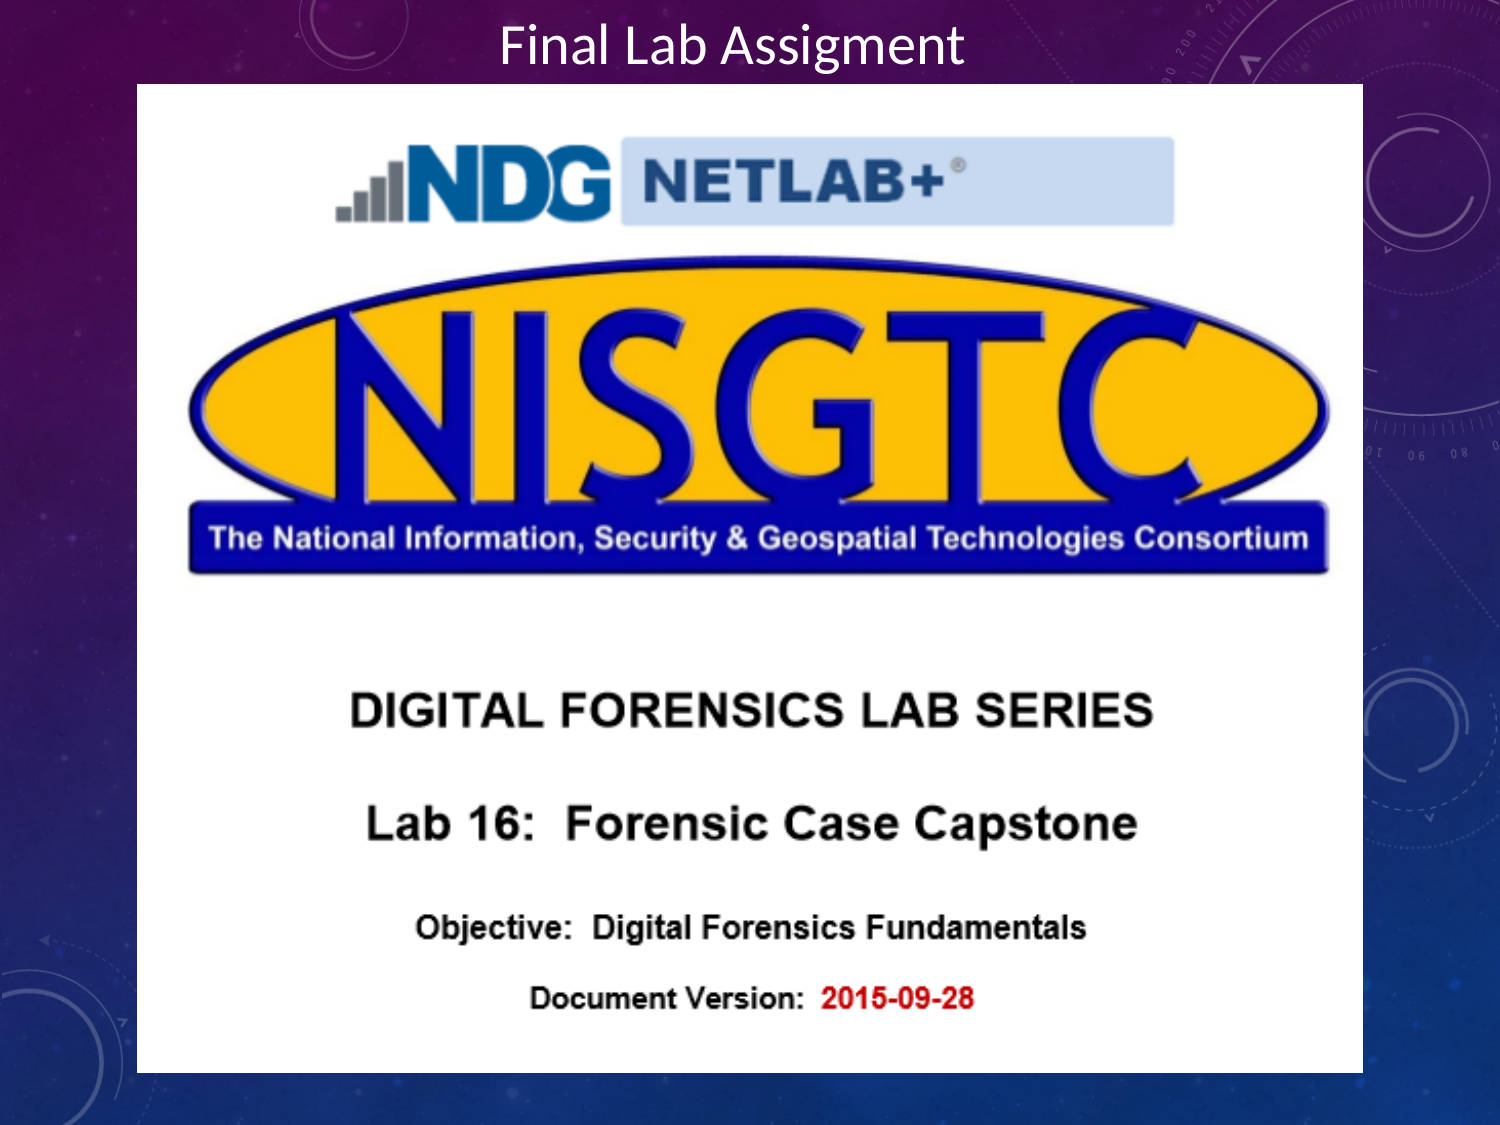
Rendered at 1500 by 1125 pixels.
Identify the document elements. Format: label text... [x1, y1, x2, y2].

text_box Final Lab Assigment [484, 0, 981, 84]
picture [0, 0, 1500, 1125]
